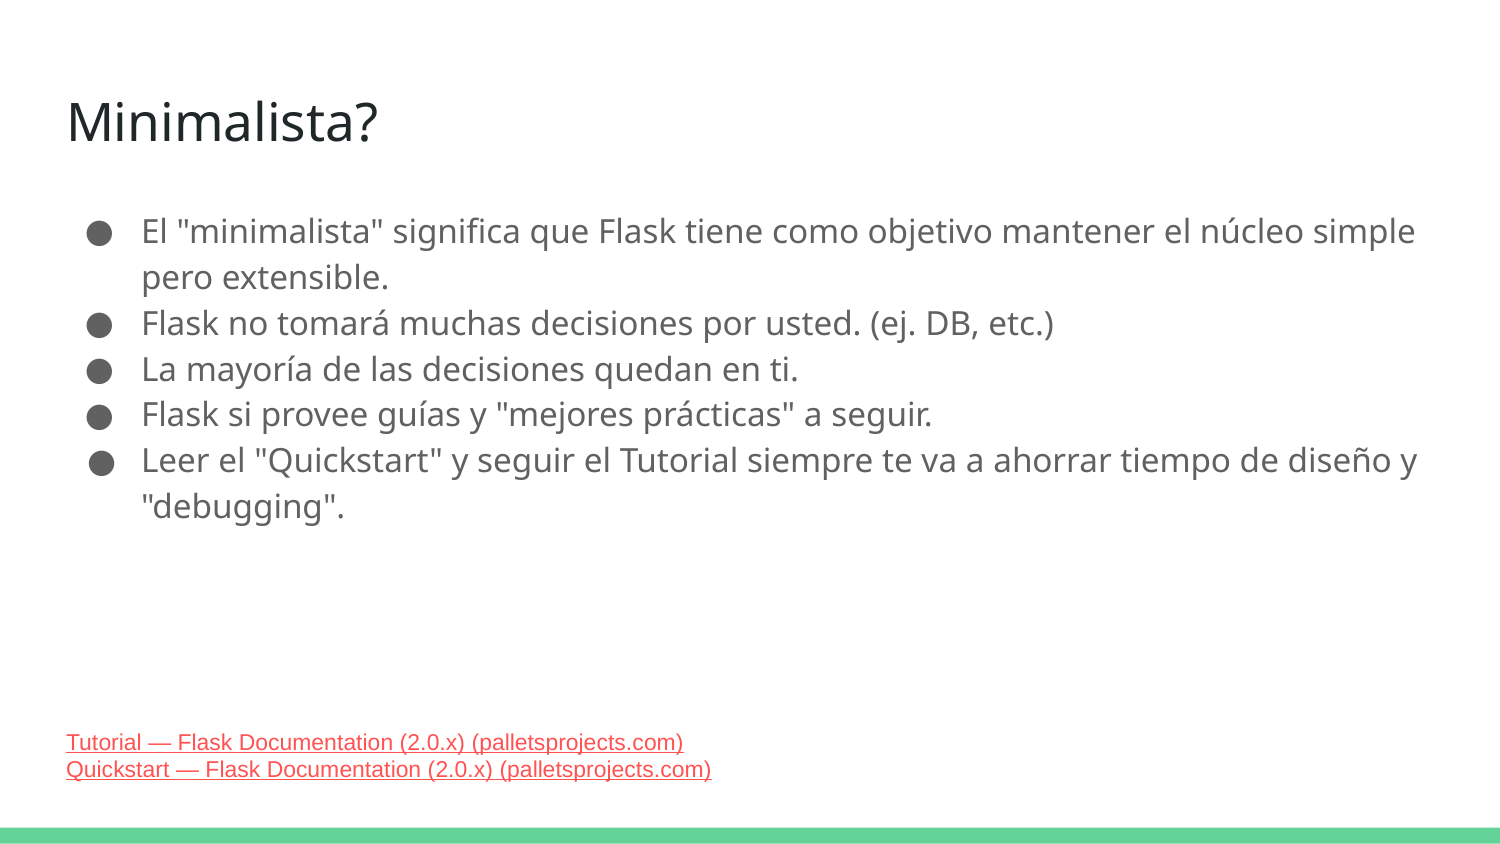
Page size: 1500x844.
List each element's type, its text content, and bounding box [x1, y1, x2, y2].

list El "minimalista" significa que Flask tiene como objetivo mantener el núcleo simple pero extensible. Flask no tomará muchas decisiones por usted. (ej. DB, etc.) La mayoría de las decisiones quedan en ti. Flask si provee guías y "mejores prácticas" a seguir. Leer el "Quickstart" y seguir el Tutorial siempre te va a ahorrar tiempo de diseño y "debugging". [51, 189, 1449, 750]
text_box Tutorial — Flask Documentation (2.0.x) (palletsprojects.com) Quickstart — Flask Documentation (2.0.x) (palletsprojects.com) [51, 712, 831, 798]
title Minimalista? [51, 72, 1449, 167]
